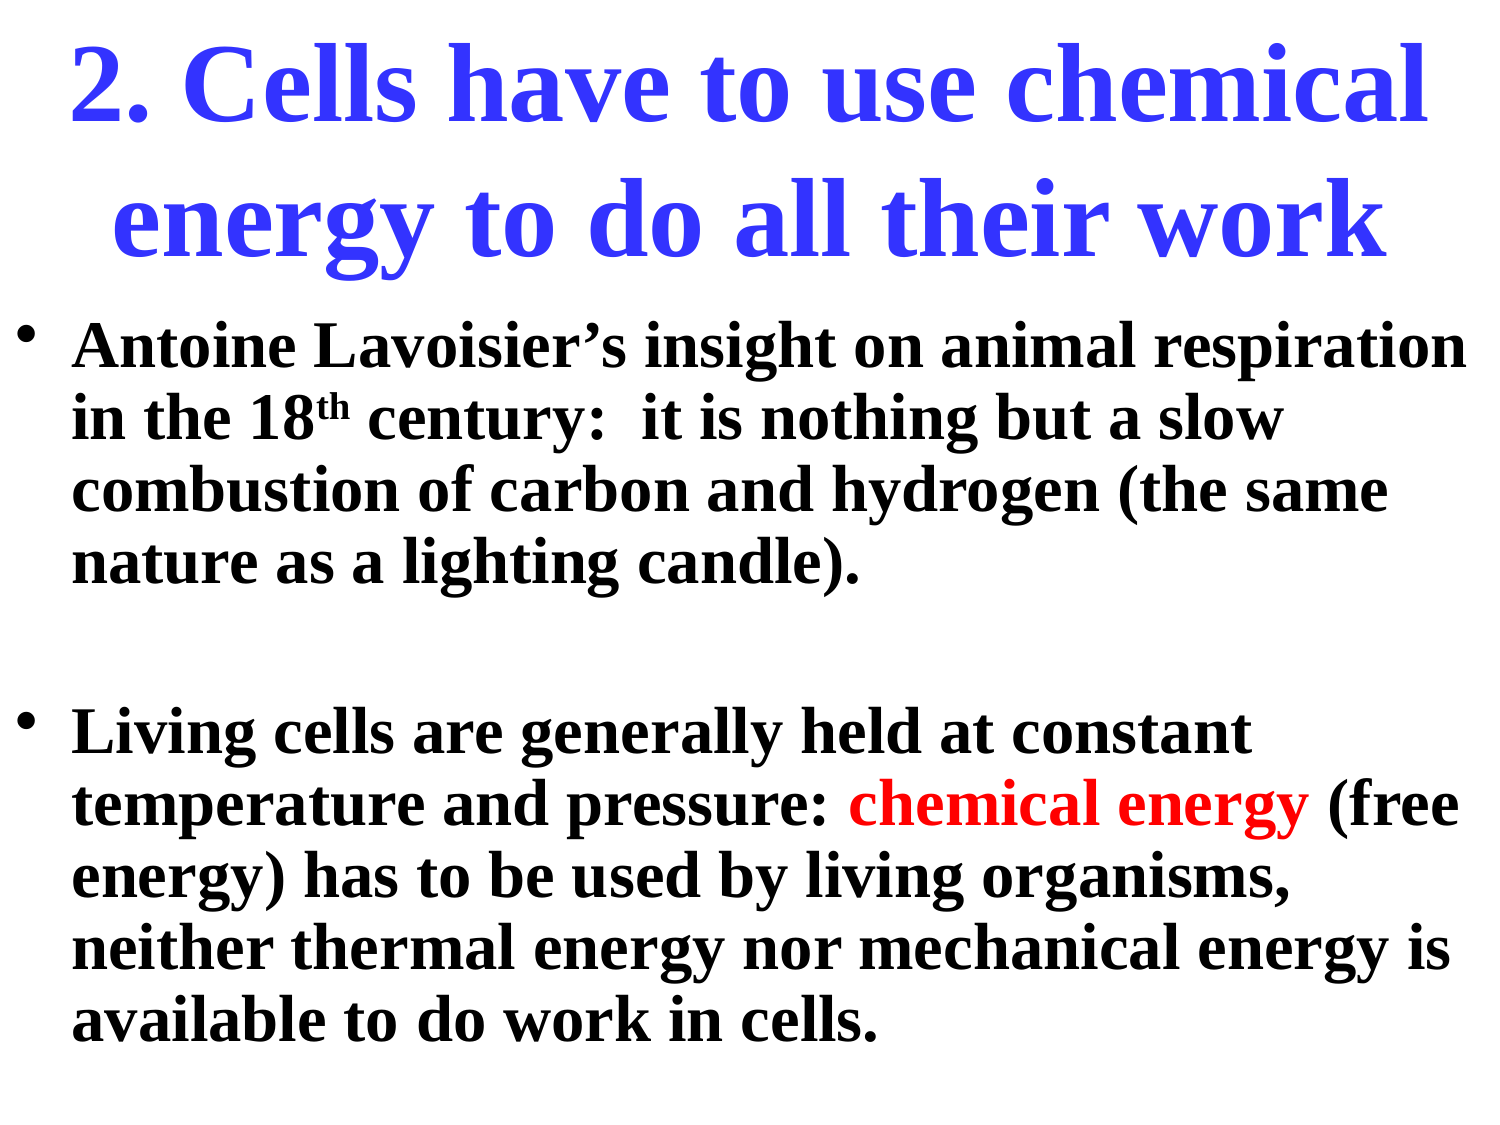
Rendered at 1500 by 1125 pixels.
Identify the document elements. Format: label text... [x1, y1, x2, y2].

list Antoine Lavoisier’s insight on animal respiration in the 18th century: it is nothing but a slow combustion of carbon and hydrogen (the same nature as a lighting candle). Living cells are generally held at constant temperature and pressure: chemical energy (free energy) has to be used by living organisms, neither thermal energy nor mechanical energy is available to do work in cells. [0, 302, 1500, 1125]
title 2. Cells have to use chemical energy to do all their work [0, 49, 1500, 238]
